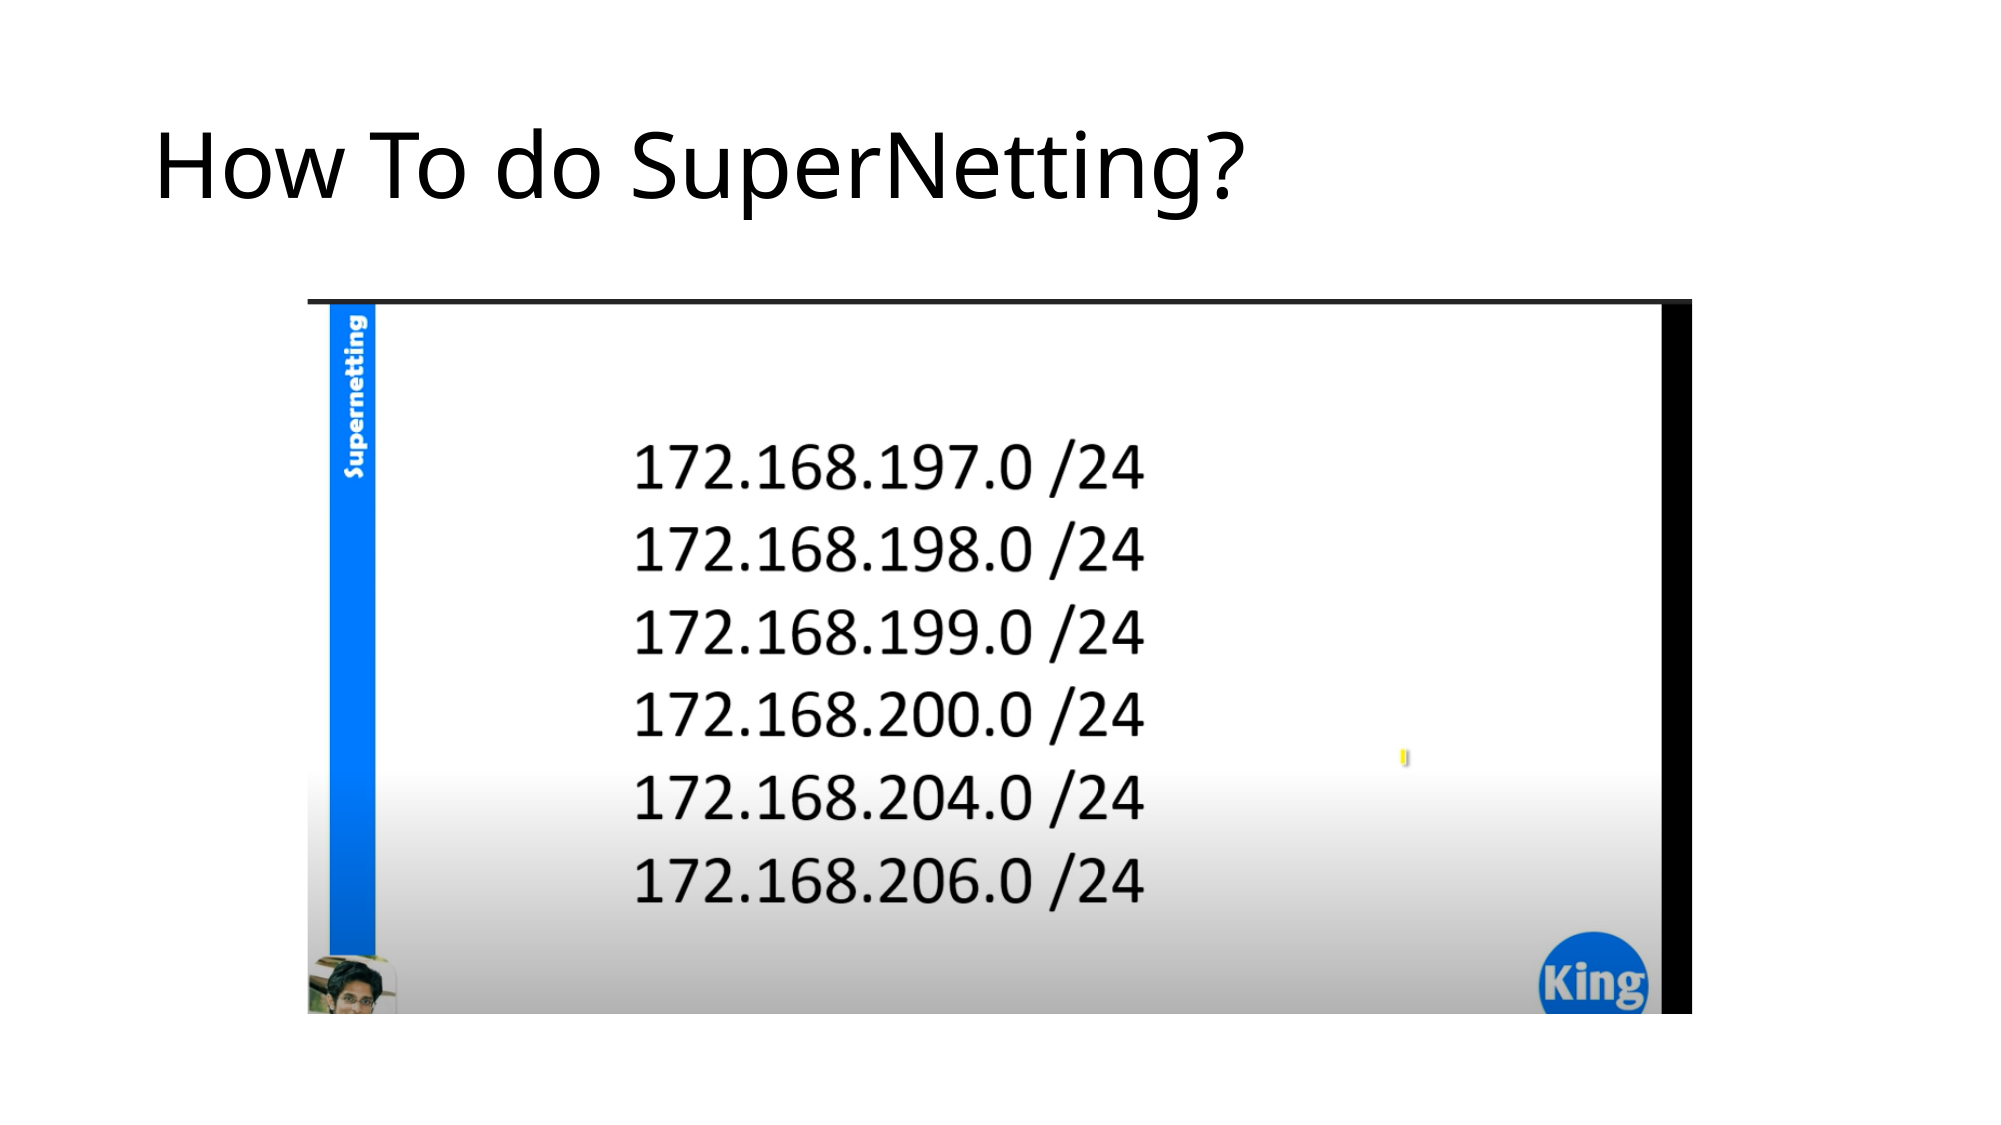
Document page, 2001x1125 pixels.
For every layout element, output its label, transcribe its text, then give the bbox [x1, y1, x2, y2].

title How To do SuperNetting? [137, 59, 1863, 278]
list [307, 299, 1693, 1014]
